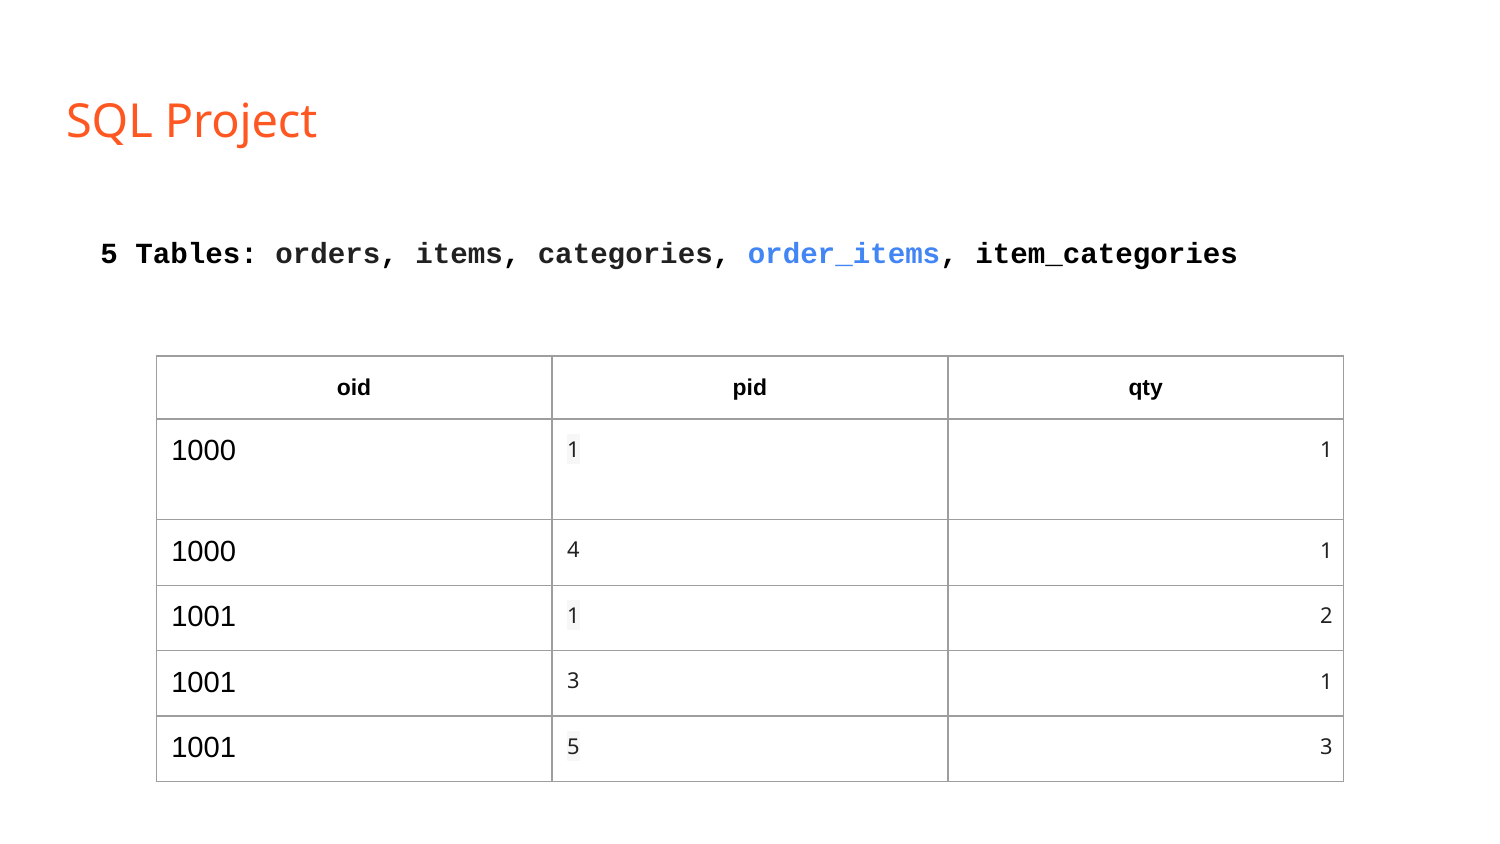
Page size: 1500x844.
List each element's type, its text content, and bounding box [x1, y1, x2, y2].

table_cell 1 [949, 520, 1343, 585]
table_cell 1001 [157, 586, 551, 650]
table_cell 1000 [157, 420, 551, 519]
table_cell 1 [553, 586, 947, 650]
table_cell 1000 [157, 520, 551, 585]
table_cell 4 [553, 520, 947, 585]
table_cell 3 [949, 717, 1343, 781]
text_box 5 Tables: orders, items, categories, order_items, item_categories [85, 214, 1306, 285]
table_cell 1001 [157, 717, 551, 781]
table_header qty [949, 357, 1343, 418]
table_cell 1 [949, 651, 1343, 715]
table_cell 1001 [157, 651, 551, 715]
table_header oid [157, 357, 551, 418]
title SQL Project [51, 72, 1449, 167]
table_cell 5 [553, 717, 947, 781]
table_cell 2 [949, 586, 1343, 650]
table_cell 3 [553, 651, 947, 715]
table_cell 1 [553, 420, 947, 519]
table_cell 1 [949, 420, 1343, 519]
table_header pid [553, 357, 947, 418]
